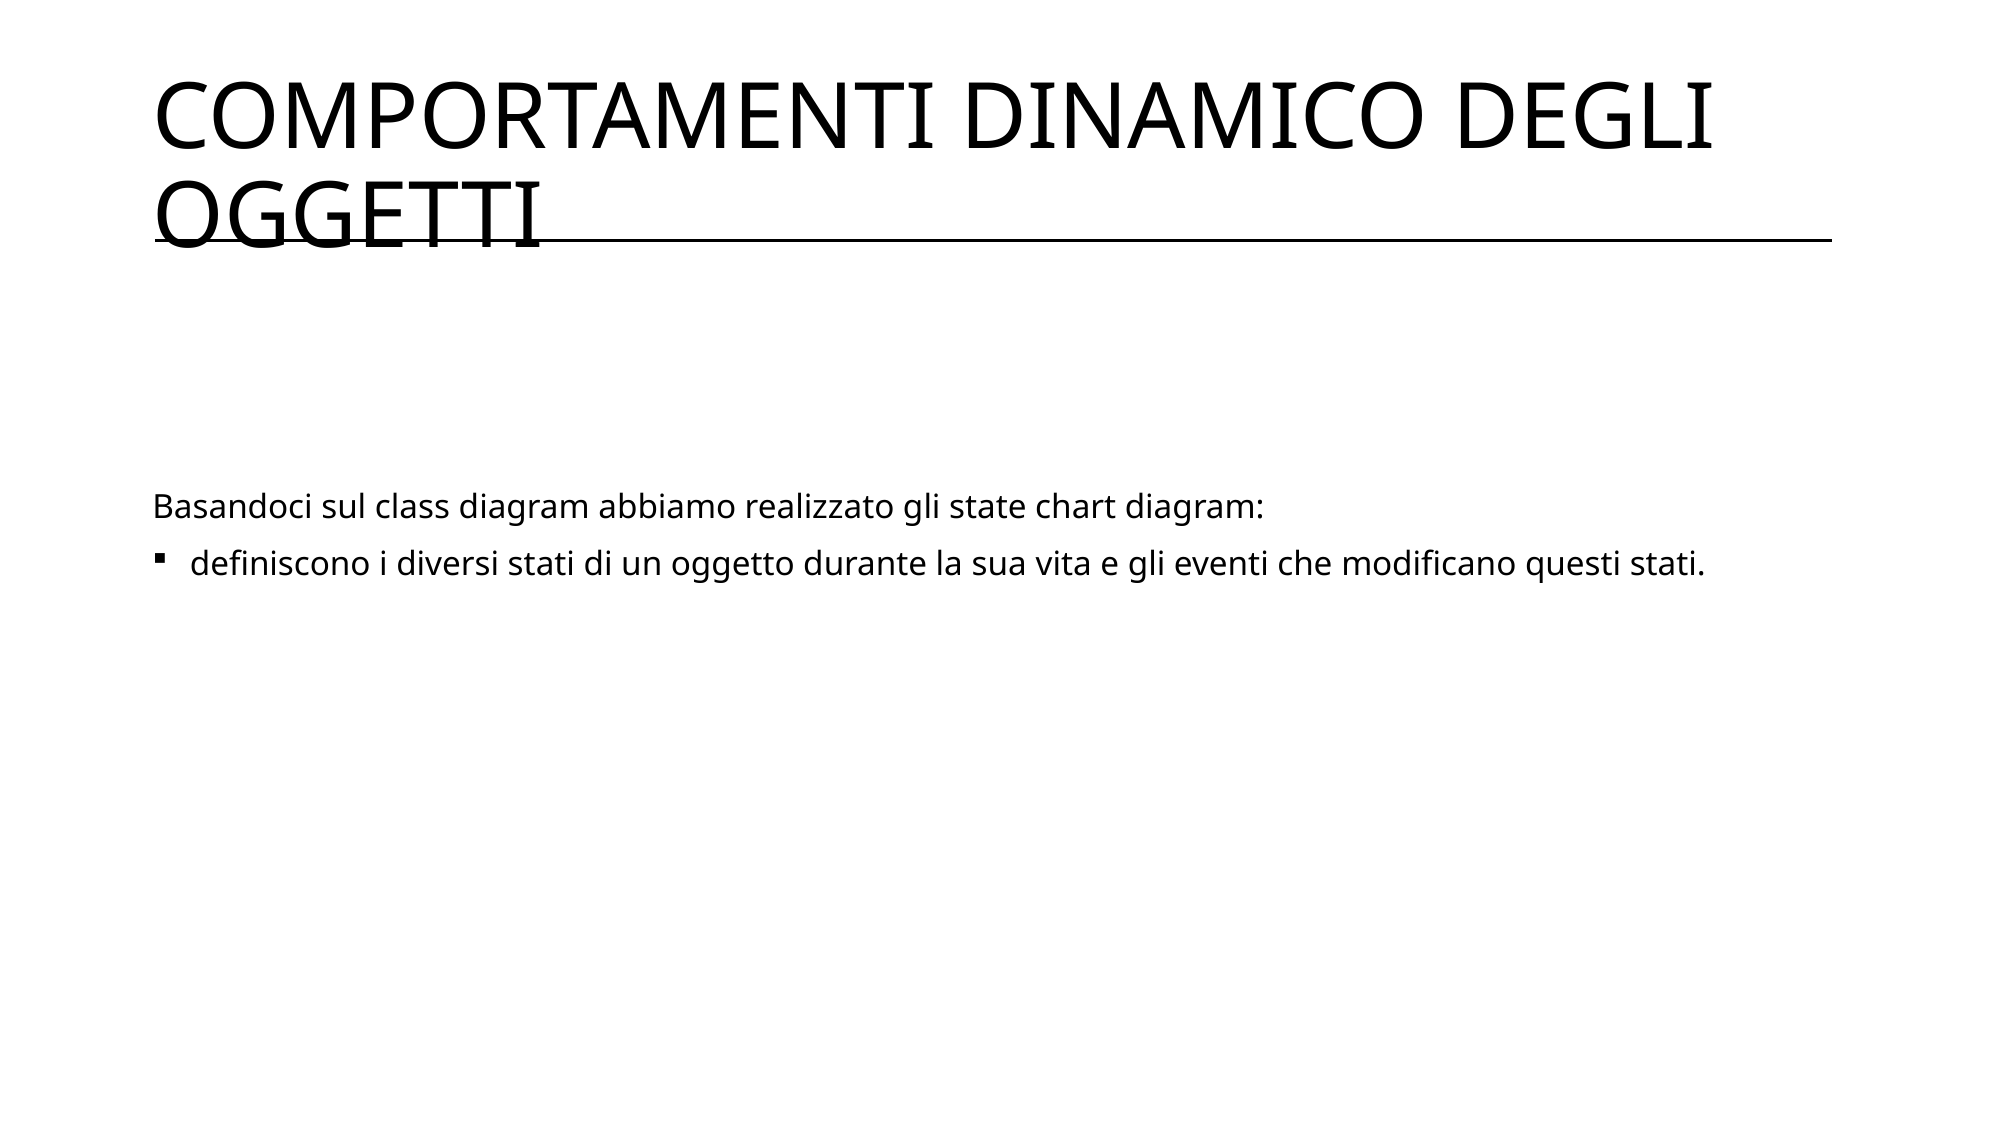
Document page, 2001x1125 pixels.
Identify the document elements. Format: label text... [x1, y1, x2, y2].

title COMPORTAMENTI DINAMICO DEGLI OGGETTI [137, 59, 1863, 278]
list Basandoci sul class diagram abbiamo realizzato gli state chart diagram: definiscono i diversi stati di un oggetto durante la sua vita e gli eventi che modificano questi stati. [137, 482, 1863, 643]
